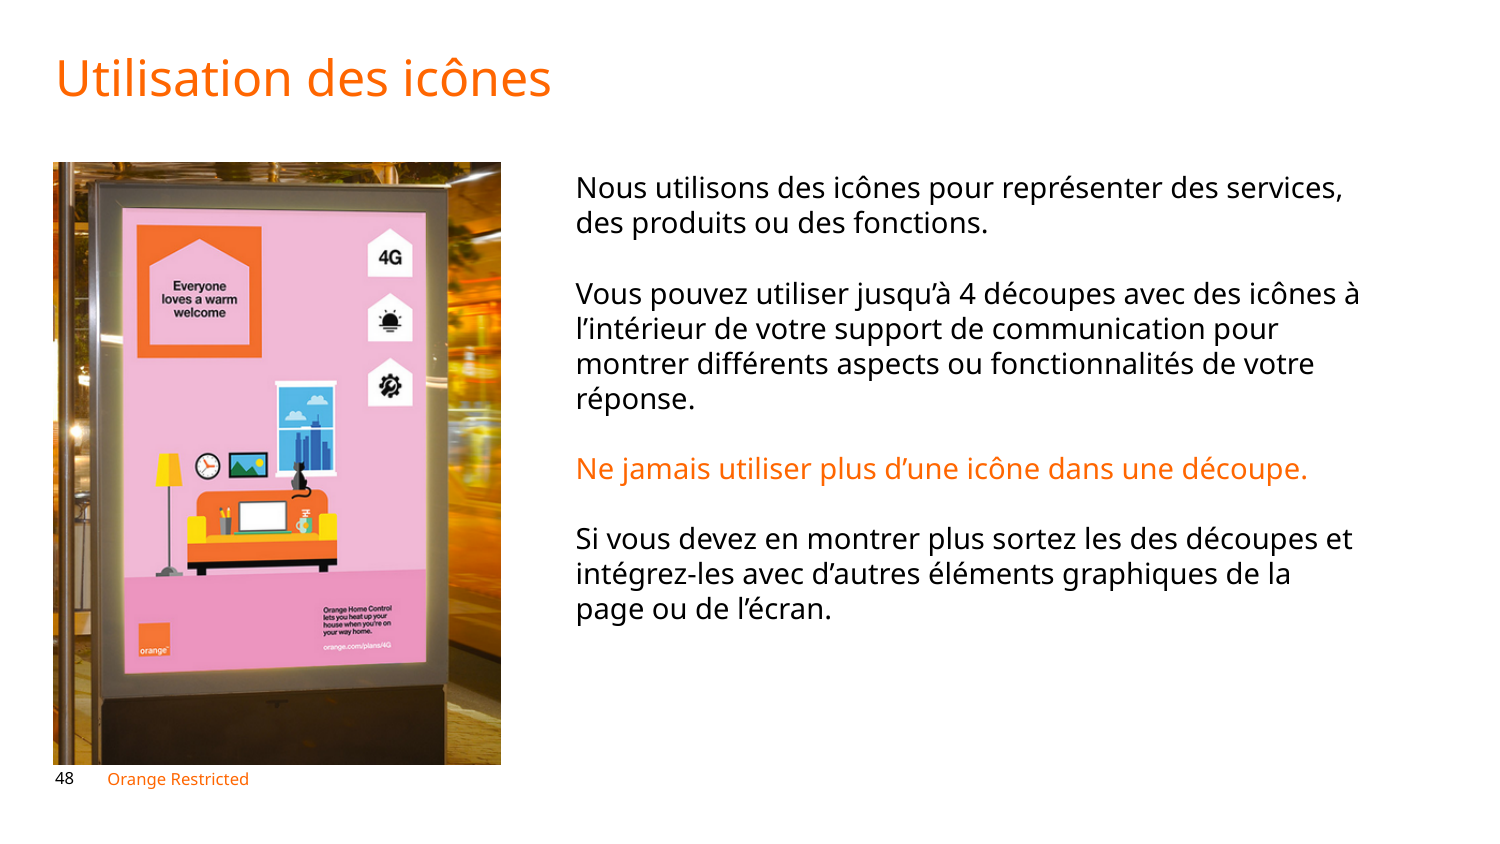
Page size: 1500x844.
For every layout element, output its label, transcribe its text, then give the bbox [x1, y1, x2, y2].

text_box Vous pouvez utiliser jusqu’à 4 découpes avec des icônes à l’intérieur de votre support de communication pour montrer différents aspects ou fonctionnalités de votre réponse. Ne jamais utiliser plus d’une icône dans une découpe. Si vous devez en montrer plus sortez les des découpes et intégrez-les avec d’autres éléments graphiques de la page ou de l’écran. [560, 268, 1381, 633]
picture [53, 162, 501, 765]
text_box Nous utilisons des icônes pour représenter des services, des produits ou des fonctions. [560, 162, 1412, 282]
list Utilisation des icônes [55, 55, 1446, 139]
